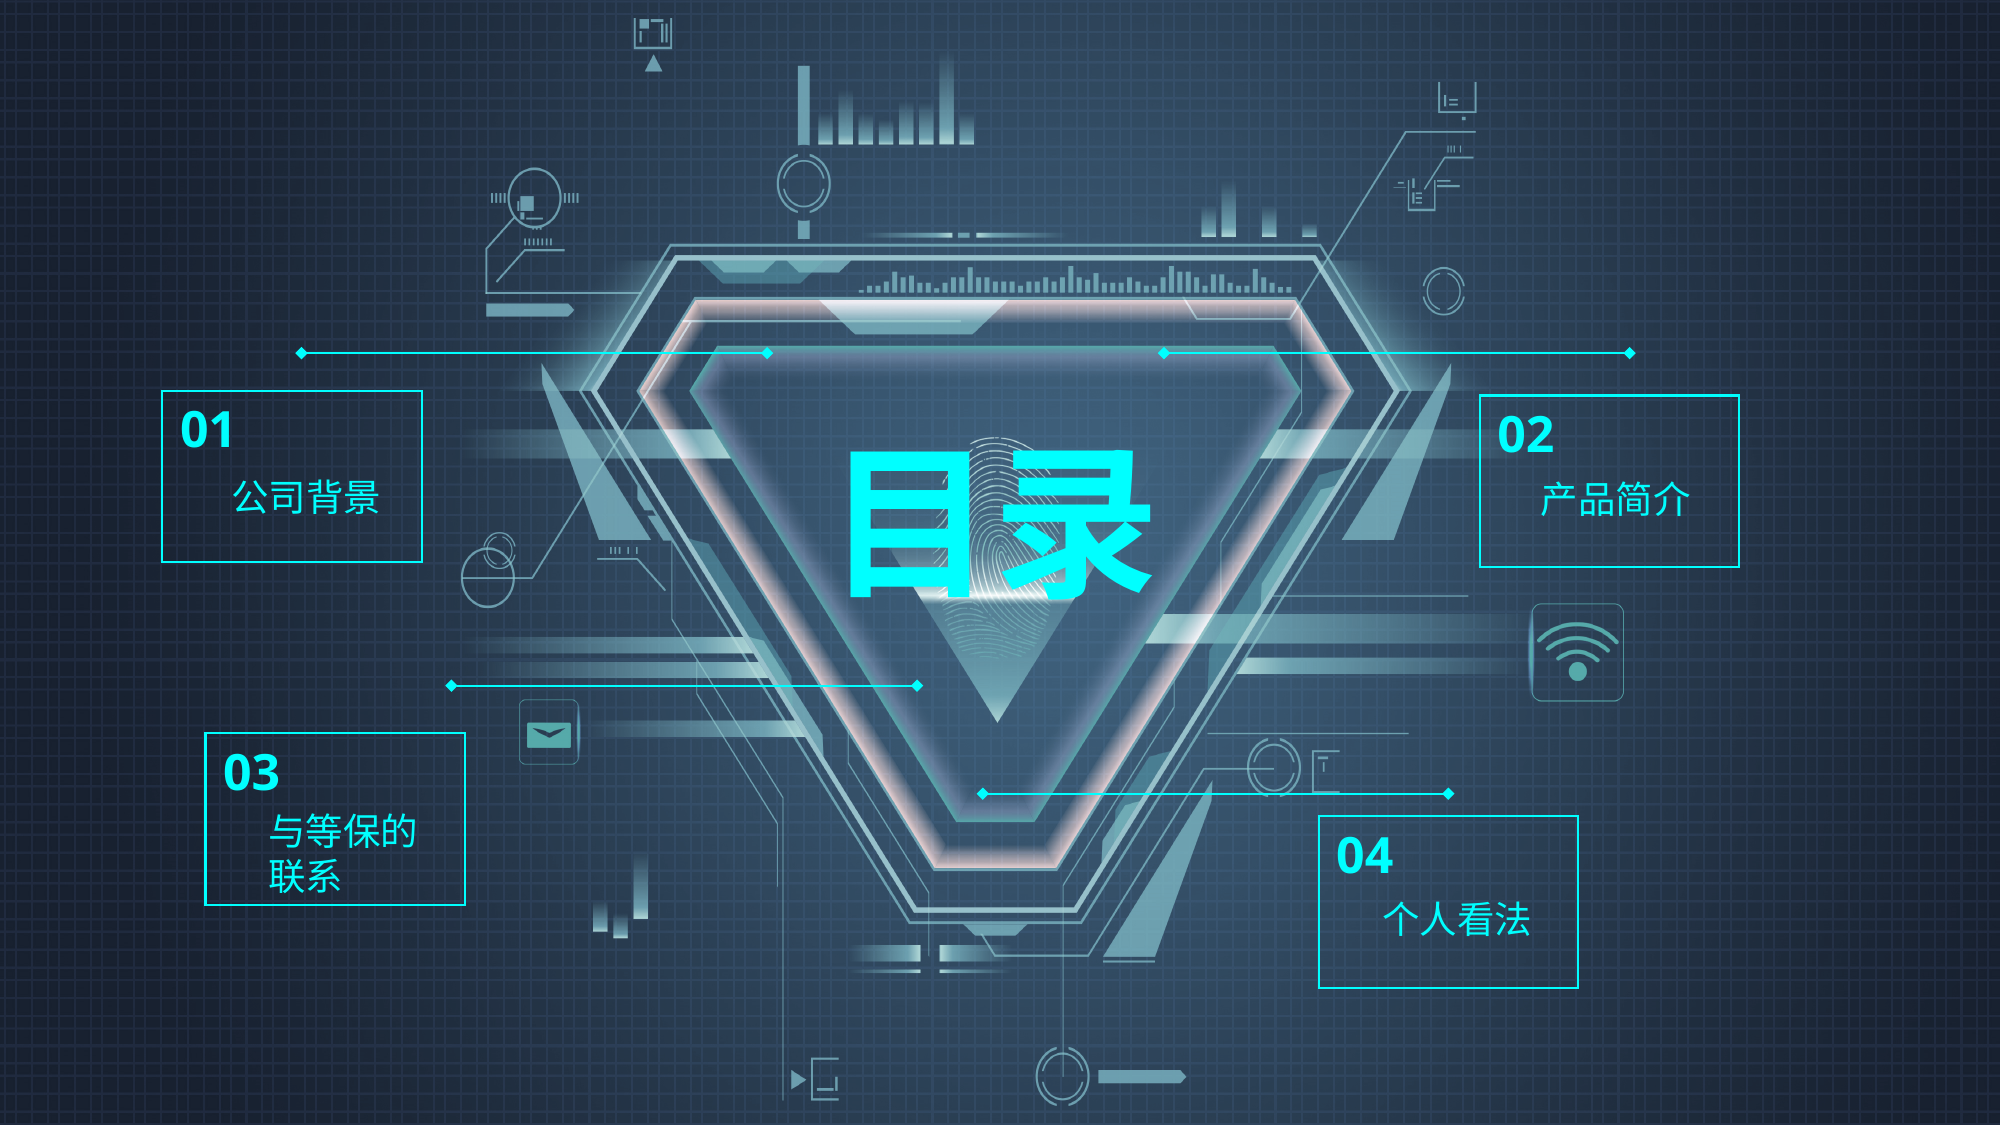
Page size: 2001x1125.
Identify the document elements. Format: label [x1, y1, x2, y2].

text_box [1479, 395, 1739, 568]
text_box [162, 390, 422, 563]
text_box [205, 732, 465, 907]
text_box [1318, 815, 1578, 988]
picture [0, 0, 2000, 1125]
